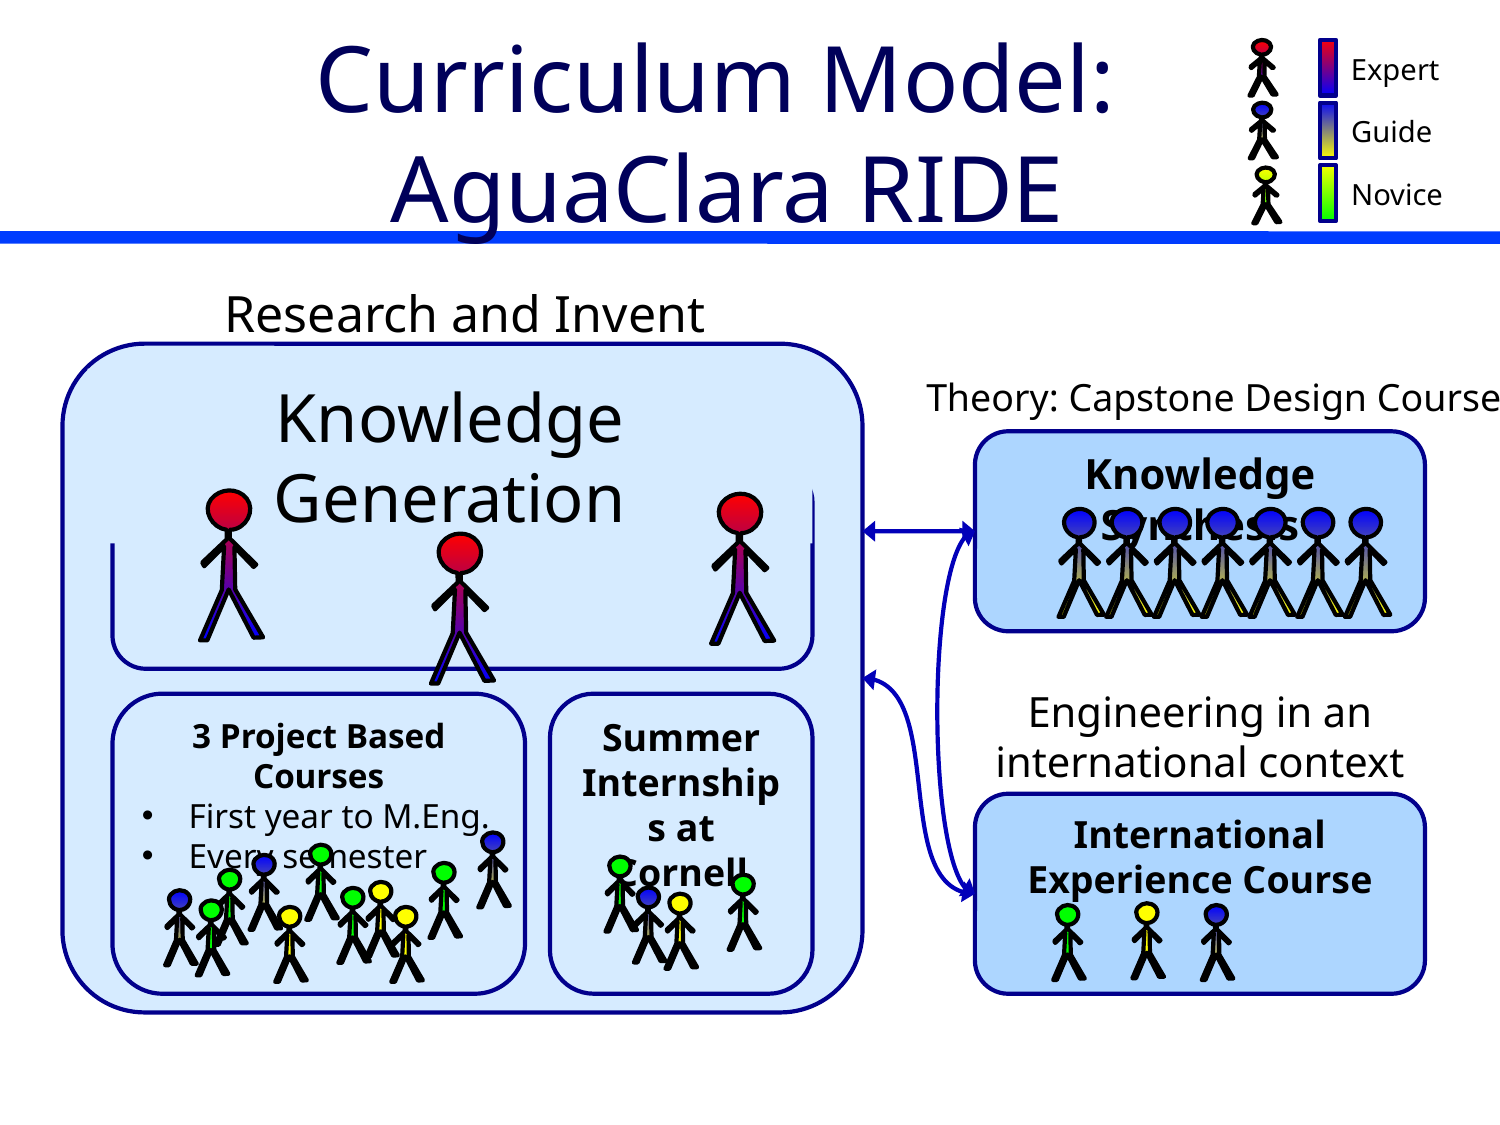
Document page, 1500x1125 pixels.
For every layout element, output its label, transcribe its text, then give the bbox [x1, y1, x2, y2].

text_box [1247, 506, 1296, 619]
title Curriculum Model: AguaClara RIDE [237, 37, 1218, 225]
text_box [1199, 902, 1236, 983]
text_box [1295, 506, 1344, 619]
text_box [862, 677, 969, 894]
text_box Knowledge Synthesis [972, 429, 1428, 634]
text_box [1152, 506, 1201, 619]
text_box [62, 343, 863, 1013]
text_box [1051, 902, 1087, 983]
text_box Engineering in an international context [982, 678, 1457, 793]
text_box [1130, 901, 1166, 981]
text_box [1056, 506, 1105, 619]
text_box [1249, 39, 1454, 224]
text_box [1104, 506, 1153, 619]
text_box International Experience Course [972, 793, 1428, 996]
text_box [974, 530, 978, 894]
text_box Research and Invent [210, 274, 721, 342]
text_box Theory: Capstone Design Course [911, 366, 1500, 427]
text_box [1342, 506, 1393, 619]
text_box [1199, 506, 1249, 619]
